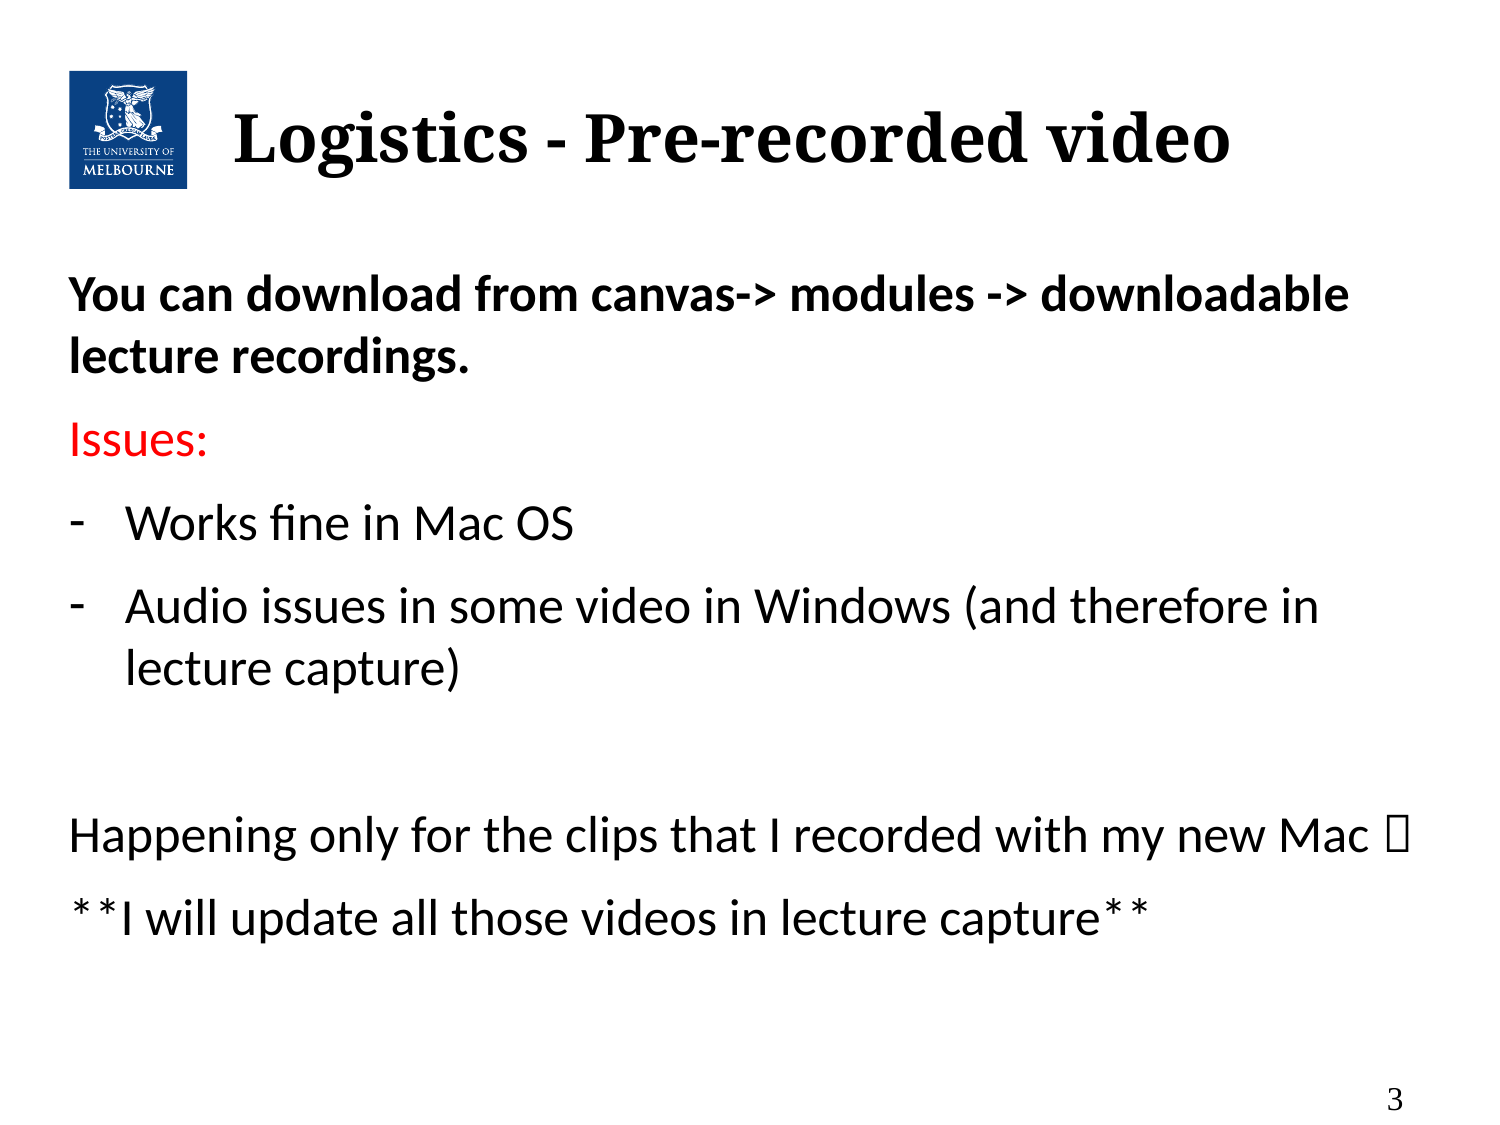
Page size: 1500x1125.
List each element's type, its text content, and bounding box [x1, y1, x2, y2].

list You can download from canvas-> modules -> downloadable lecture recordings. Issues: Works fine in Mac OS Audio issues in some video in Windows (and therefore in lecture capture) Happening only for the clips that I recorded with my new Mac  **I will update all those videos in lecture capture** [53, 251, 1466, 970]
title Logistics - Pre-recorded video [218, 81, 1412, 185]
